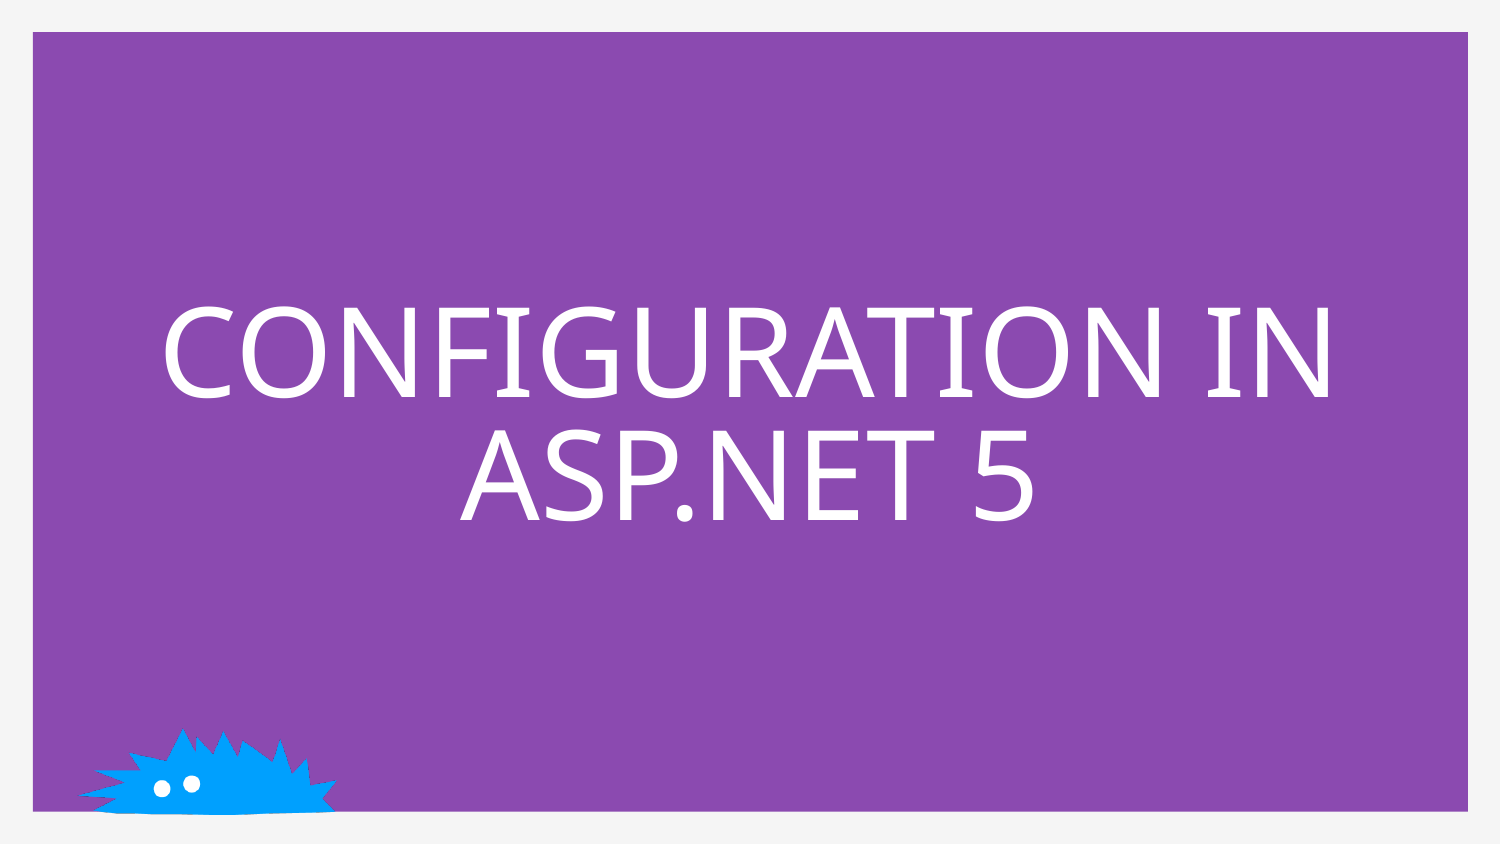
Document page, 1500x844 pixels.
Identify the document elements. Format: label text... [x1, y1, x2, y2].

picture [77, 789, 337, 815]
title Configuration in ASP.NET 5 [65, 57, 1436, 789]
